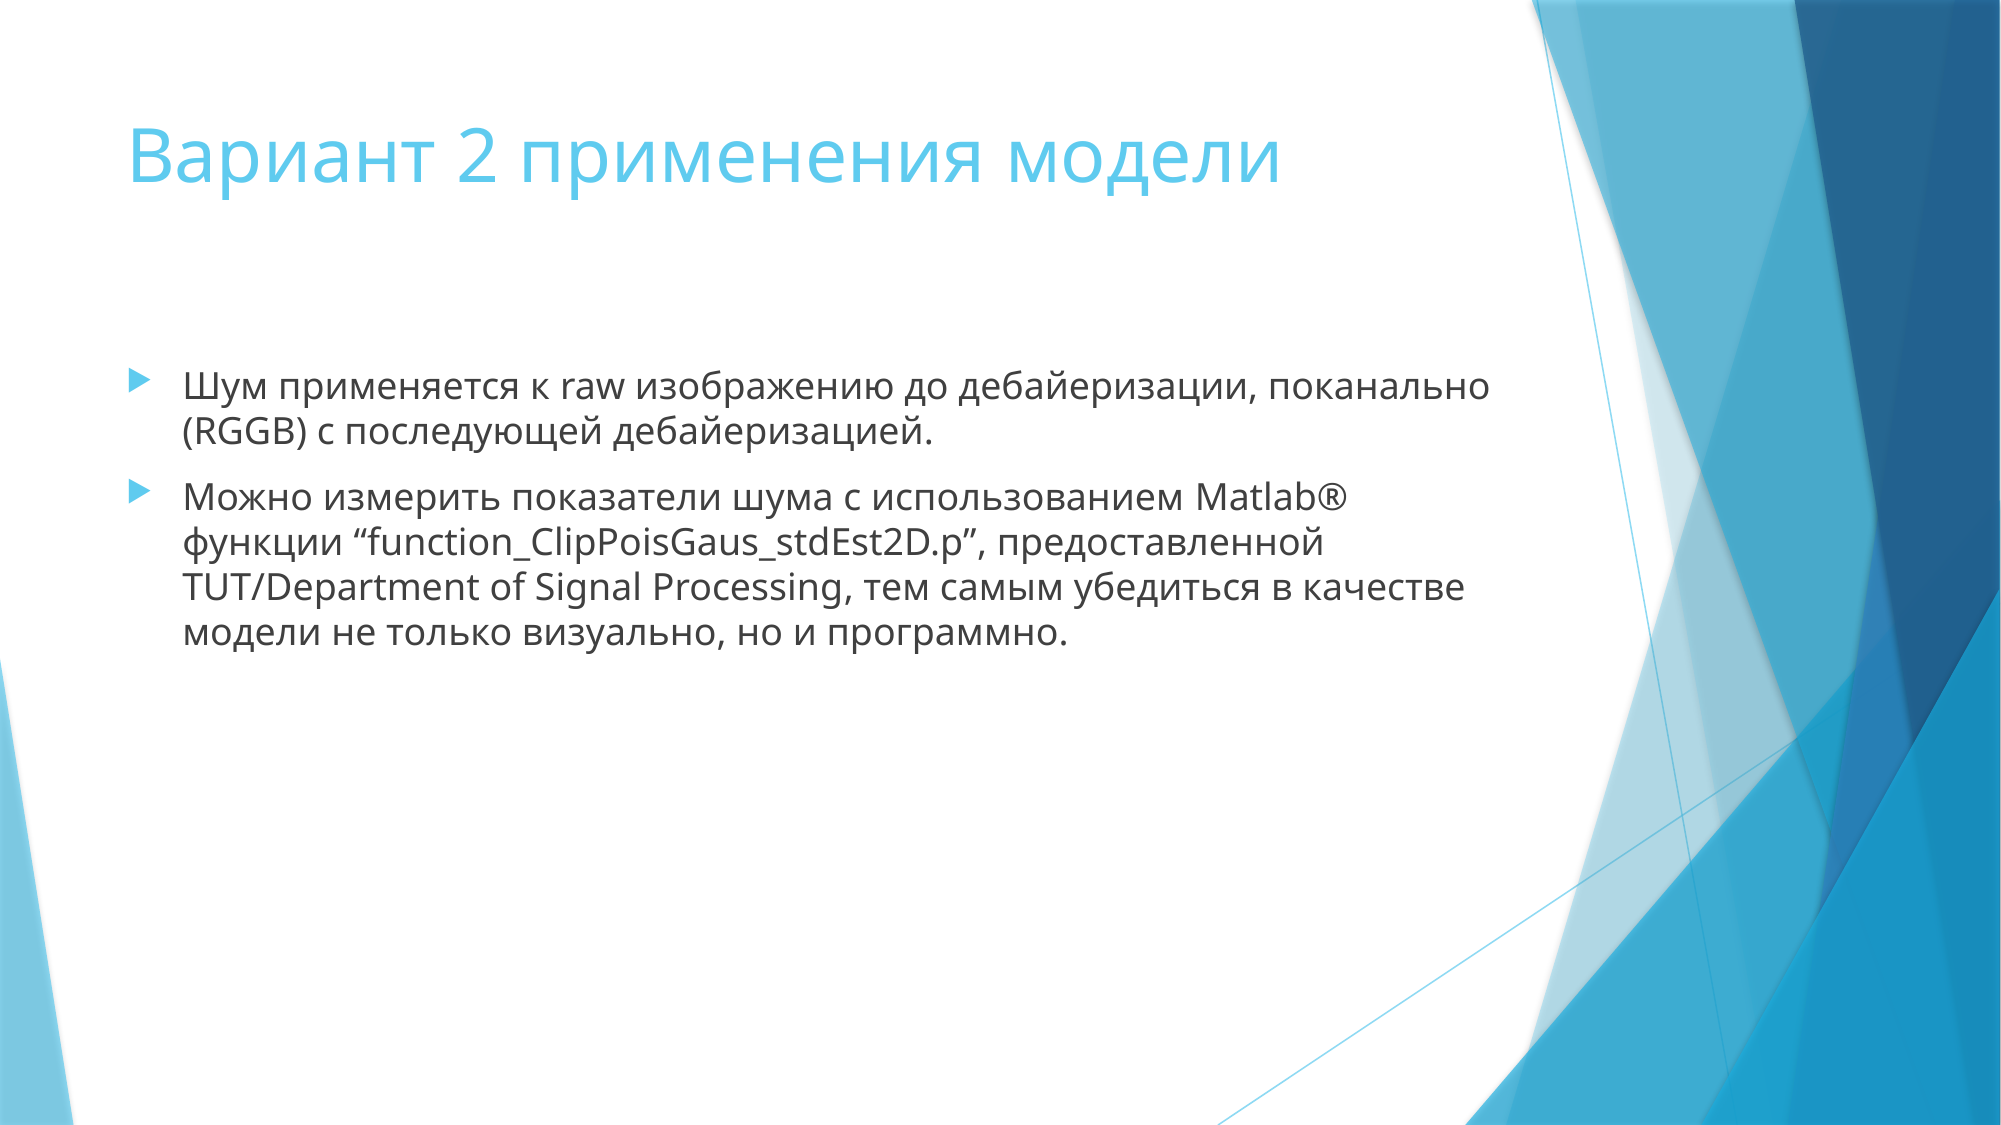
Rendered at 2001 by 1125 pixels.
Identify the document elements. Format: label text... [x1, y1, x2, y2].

title Вариант 2 применения модели [111, 99, 1522, 317]
list Шум применяется к raw изображению до дебайеризации, поканально (RGGB) с последующей дебайеризацией. Можно измерить показатели шума с использованием Matlab® функции “function_ClipPoisGaus_stdEst2D.p”, предоставленной TUT/Department of Signal Processing, тем самым убедиться в качестве модели не только визуально, но и программно. [111, 354, 1522, 992]
